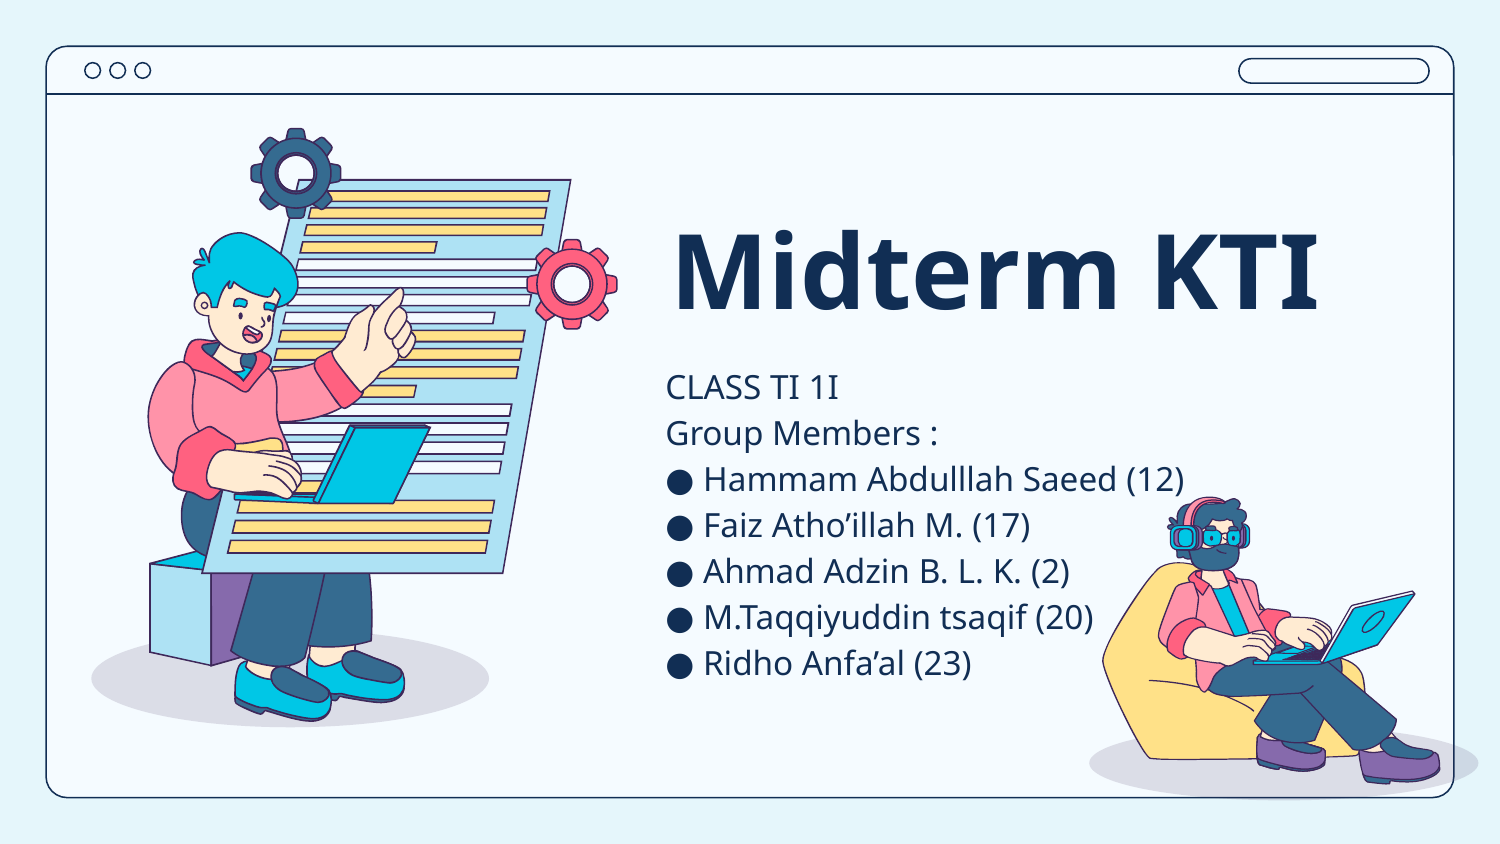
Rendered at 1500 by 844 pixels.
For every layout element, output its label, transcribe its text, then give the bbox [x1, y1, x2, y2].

subtitle CLASS TI 1I Group Members : ● Hammam Abdulllah Saeed (12) ● Faiz Atho’illah M. (17) ● Ahmad Adzin B. L. K. (2) ● M.Taqqiyuddin tsaqif (20) ● Ridho Anfa’al (23) [650, 345, 1394, 424]
title Midterm KTI [655, 203, 1389, 345]
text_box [90, 127, 618, 728]
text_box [1088, 496, 1479, 801]
